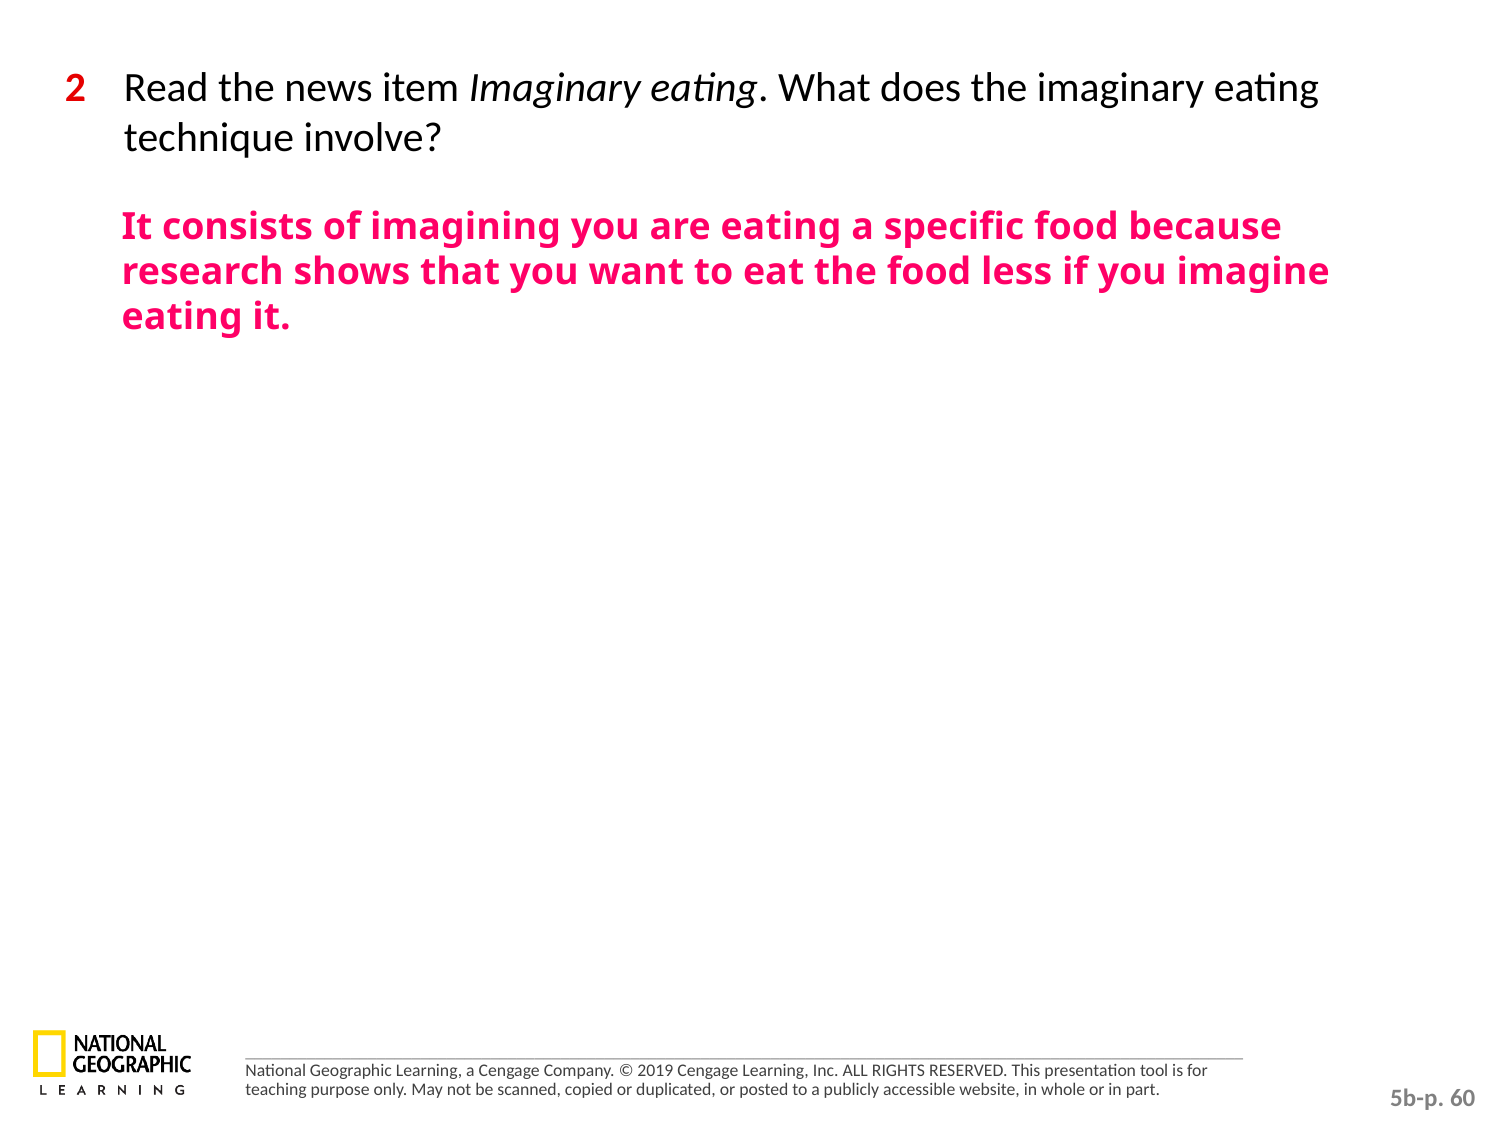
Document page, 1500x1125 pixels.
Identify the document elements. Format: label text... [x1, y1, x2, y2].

picture [33, 1030, 191, 1095]
text_box It consists of imagining you are eating a specific food because research shows that you want to eat the food less if you imagine eating it. [106, 194, 1393, 345]
text_box 5b-p. 60 [1322, 1073, 1491, 1119]
text_box 2 Read the news item Imaginary eating. What does the imaginary eating technique involve? [50, 52, 1443, 168]
